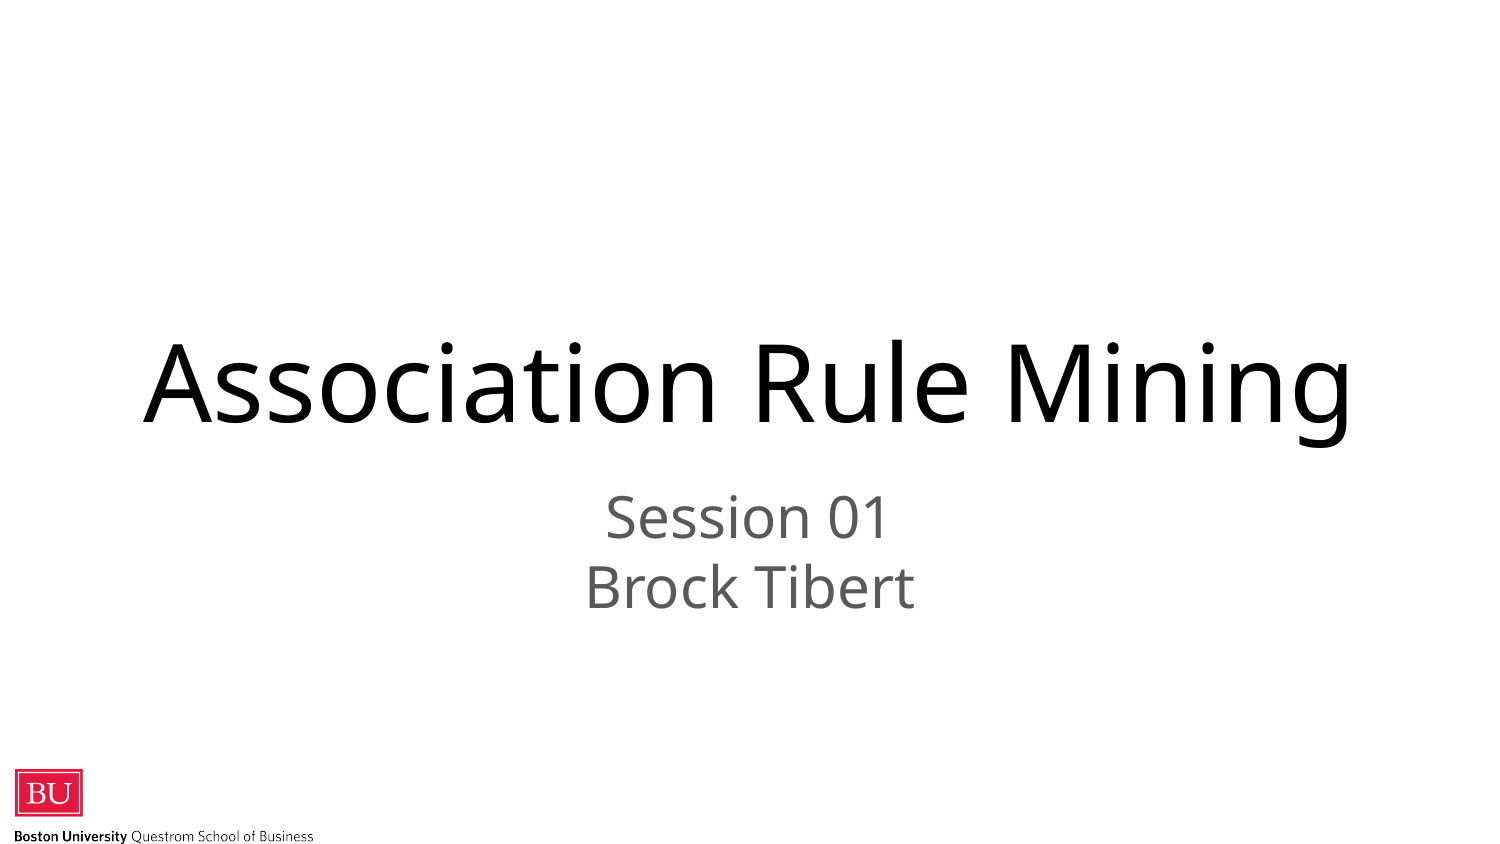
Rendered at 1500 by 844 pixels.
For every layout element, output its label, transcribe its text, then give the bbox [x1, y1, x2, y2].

subtitle Session 01 Brock Tibert [51, 464, 1449, 595]
title Association Rule Mining [51, 122, 1449, 459]
picture [15, 769, 313, 844]
